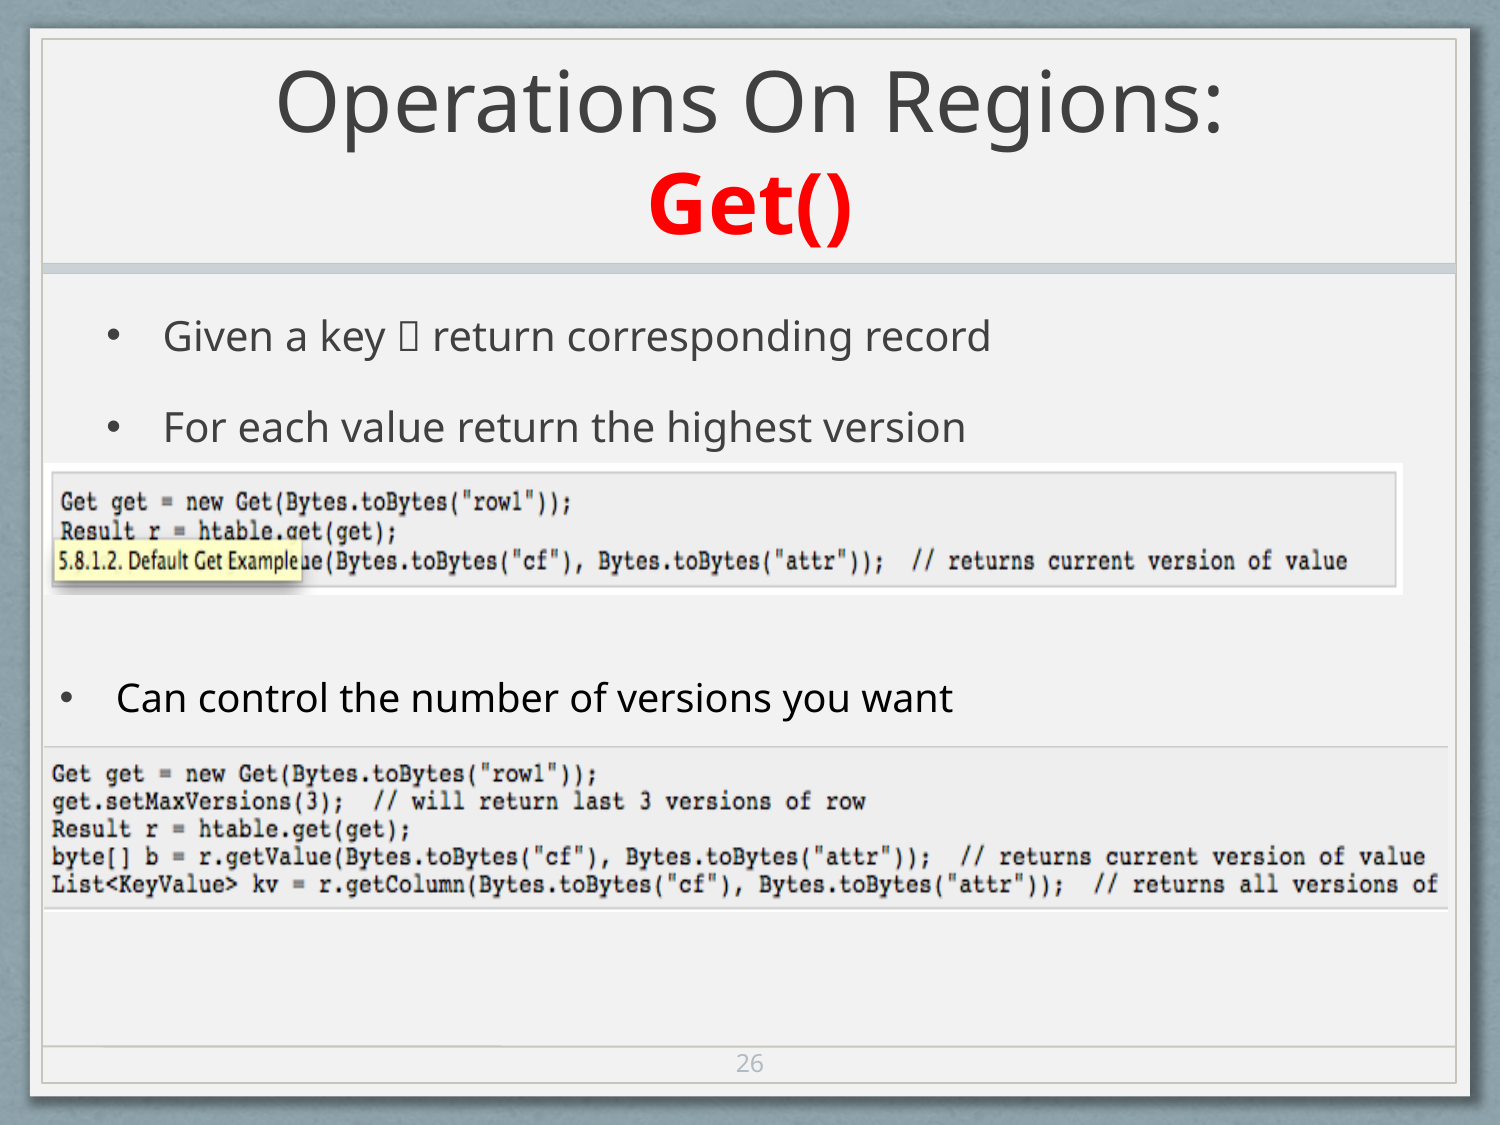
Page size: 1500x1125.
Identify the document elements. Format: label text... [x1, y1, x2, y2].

slide_number 26 [687, 1042, 813, 1088]
picture [44, 745, 1449, 912]
list Given a key  return corresponding record For each value return the highest version [91, 301, 1353, 455]
title Operations On Regions: Get() [147, 40, 1353, 260]
text_box Can control the number of versions you want [44, 665, 1306, 739]
picture [44, 462, 1404, 595]
